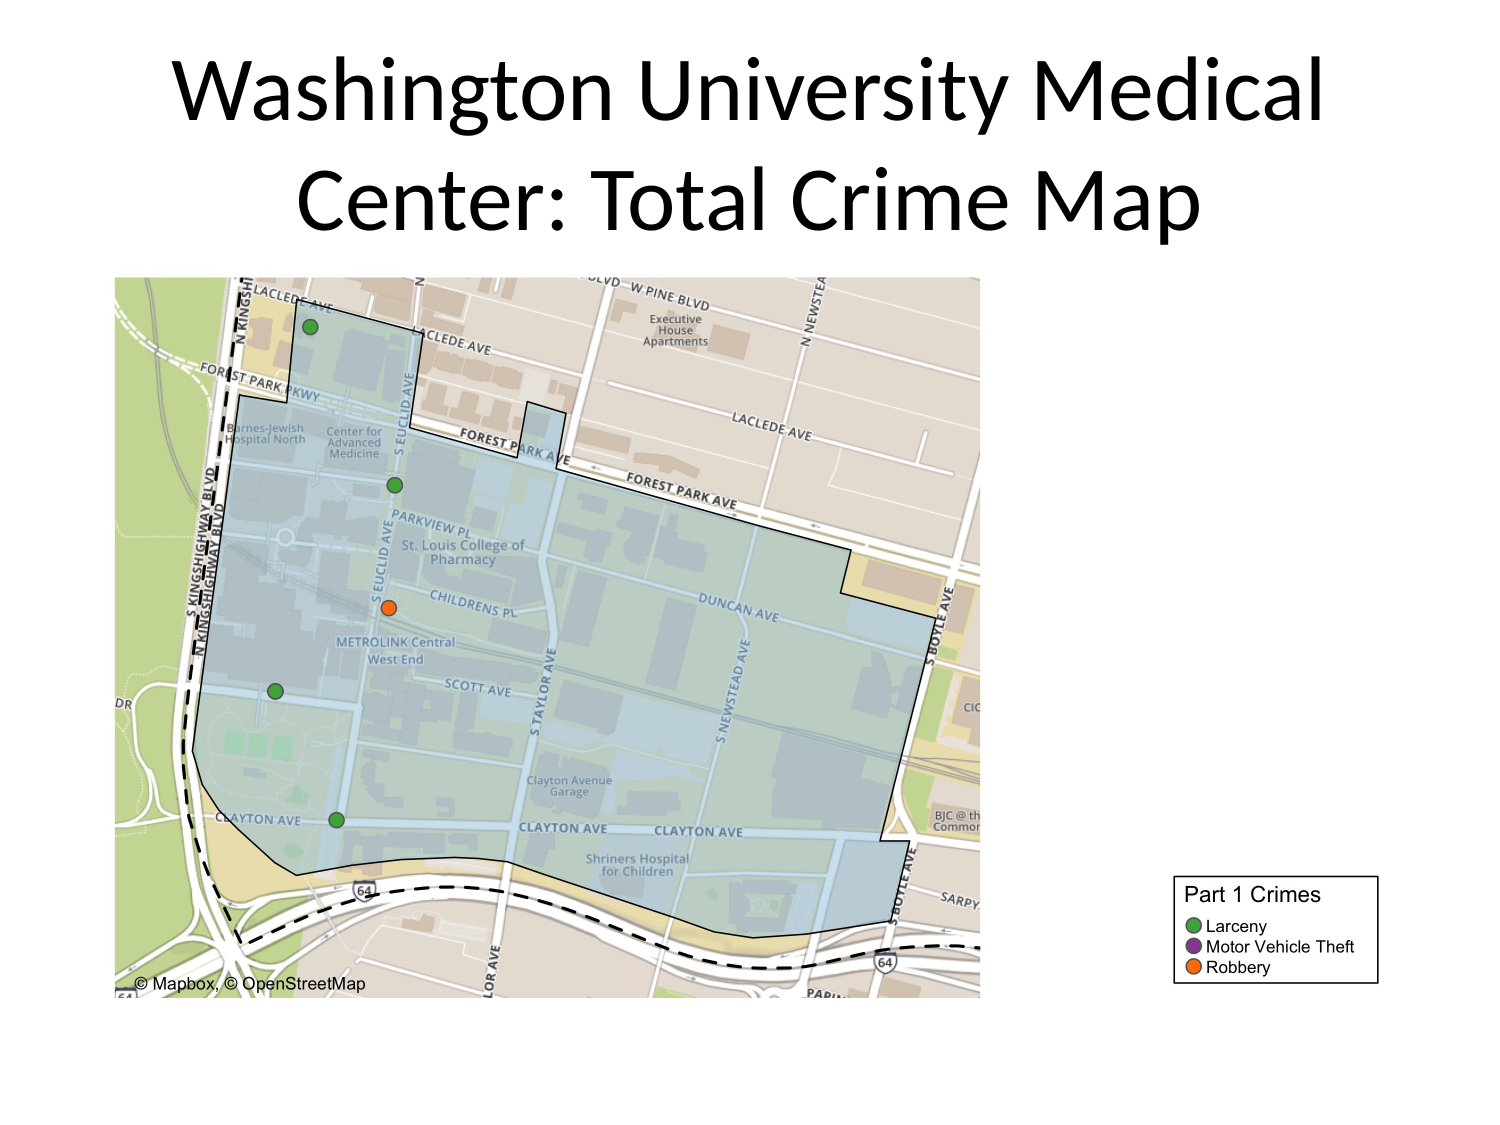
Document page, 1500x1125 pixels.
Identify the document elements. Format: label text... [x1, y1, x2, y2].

title Washington University Medical Center: Total Crime Map [75, 45, 1425, 233]
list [74, 262, 1426, 1013]
